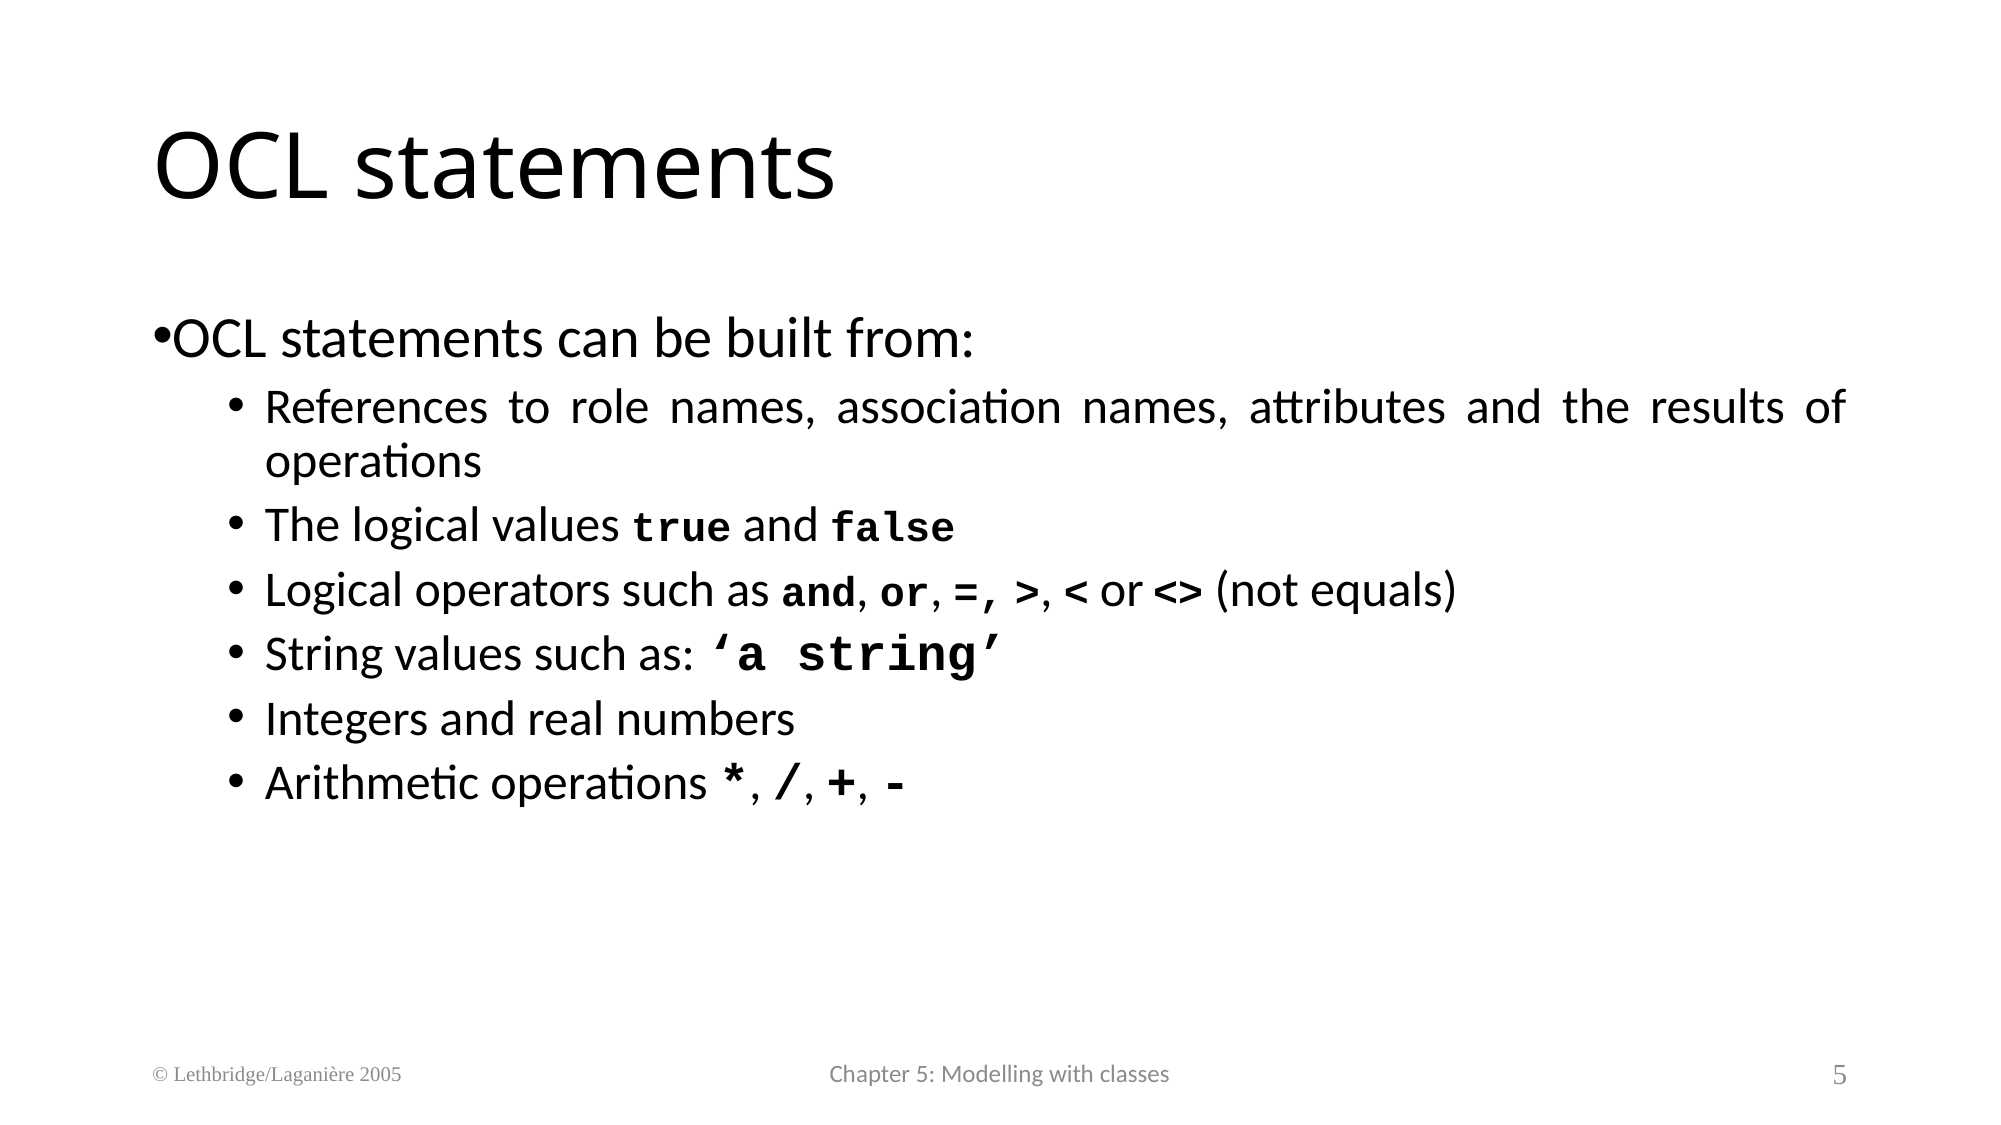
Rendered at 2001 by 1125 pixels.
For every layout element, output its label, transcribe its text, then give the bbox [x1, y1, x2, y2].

slide_number 5 [1412, 1042, 1863, 1103]
title OCL statements [137, 59, 1863, 278]
footer Chapter 5: Modelling with classes [662, 1042, 1338, 1103]
list OCL statements can be built from: References to role names, association names, attributes and the results of operations The logical values true and false Logical operators such as and, or, =, >, < or <> (not equals) String values such as: ‘a string’ Integers and real numbers Arithmetic operations *, /, +, - [137, 299, 1863, 1014]
slide_number © Lethbridge/Laganière 2005 [137, 1042, 588, 1103]
